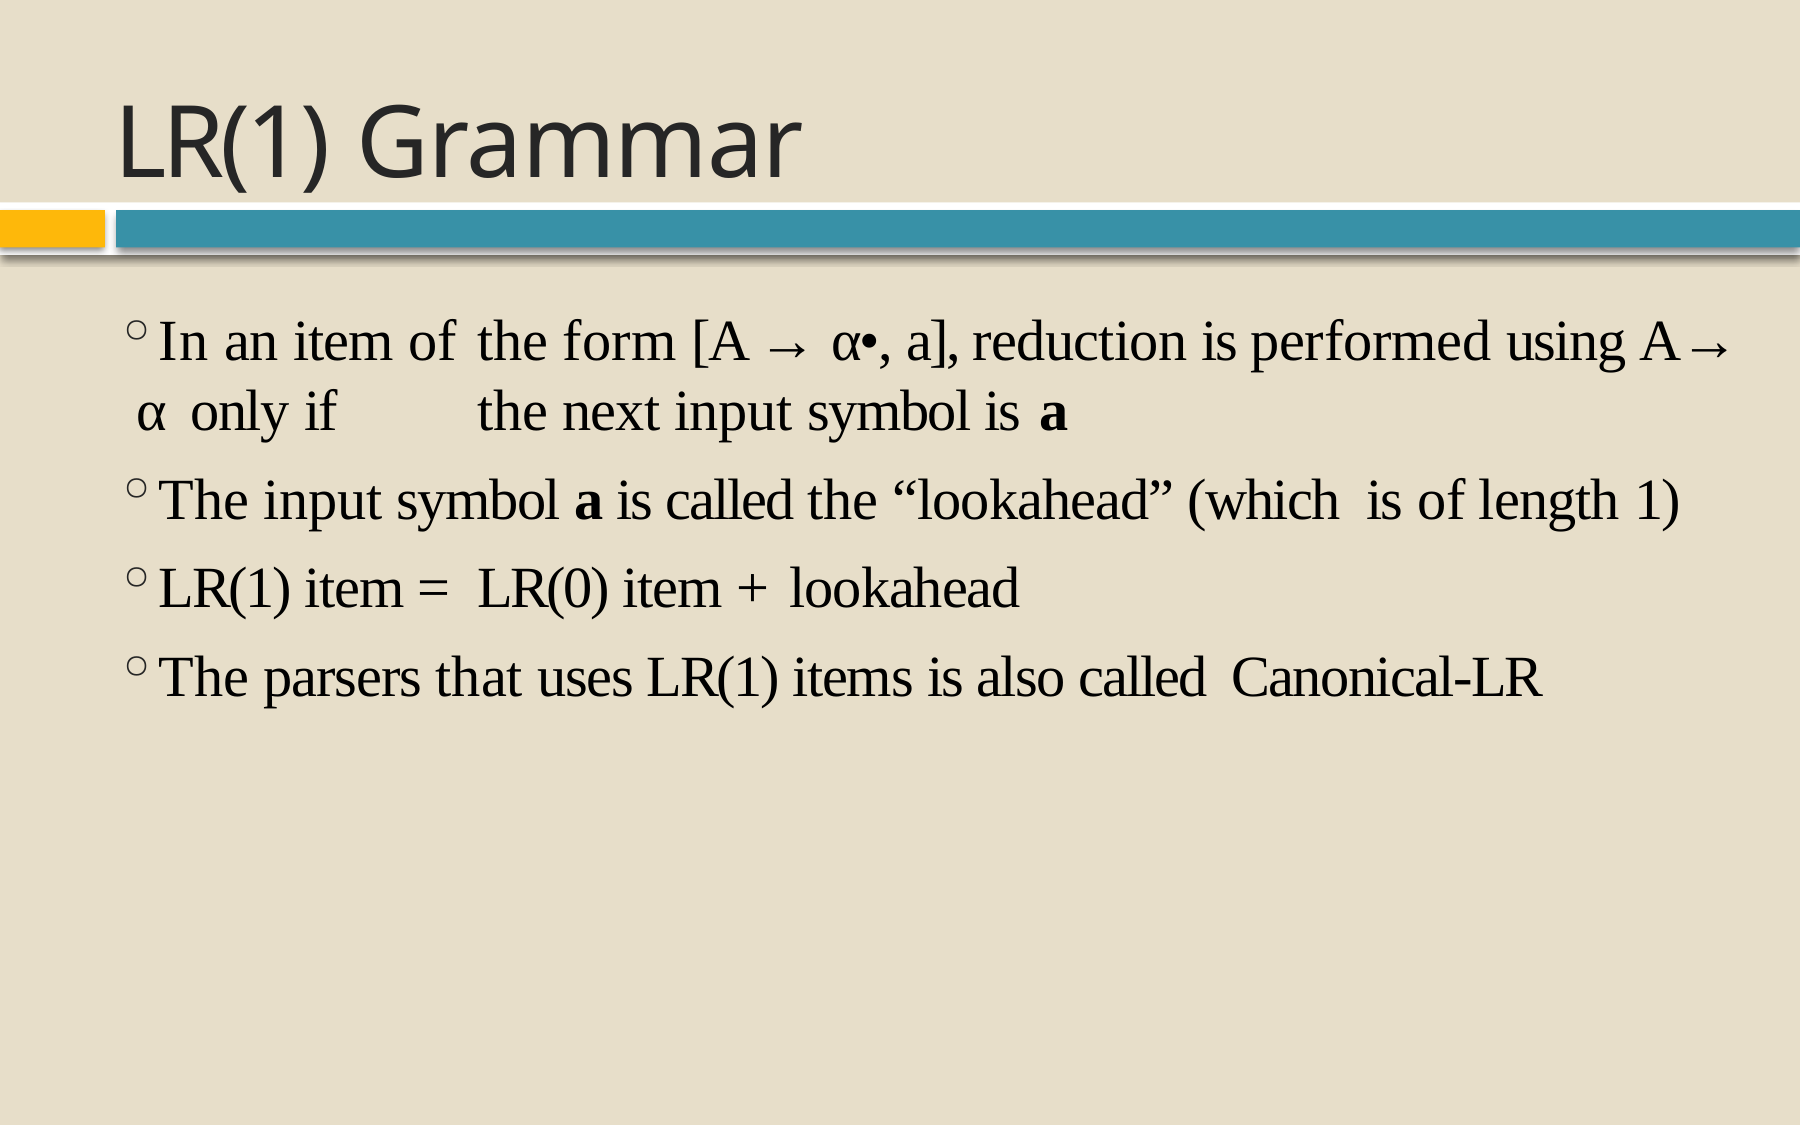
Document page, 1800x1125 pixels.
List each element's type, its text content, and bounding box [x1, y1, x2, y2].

text_box In an item of the form [A → α•, a], reduction is performed using A→ α only if the next input symbol is a The input symbol a is called the “lookahead” (which is of length 1) LR(1) item = LR(0) item + lookahead The parsers that uses LR(1) items is also called Canonical-LR [112, 299, 1750, 709]
title LR(1) Grammar [112, 41, 925, 232]
